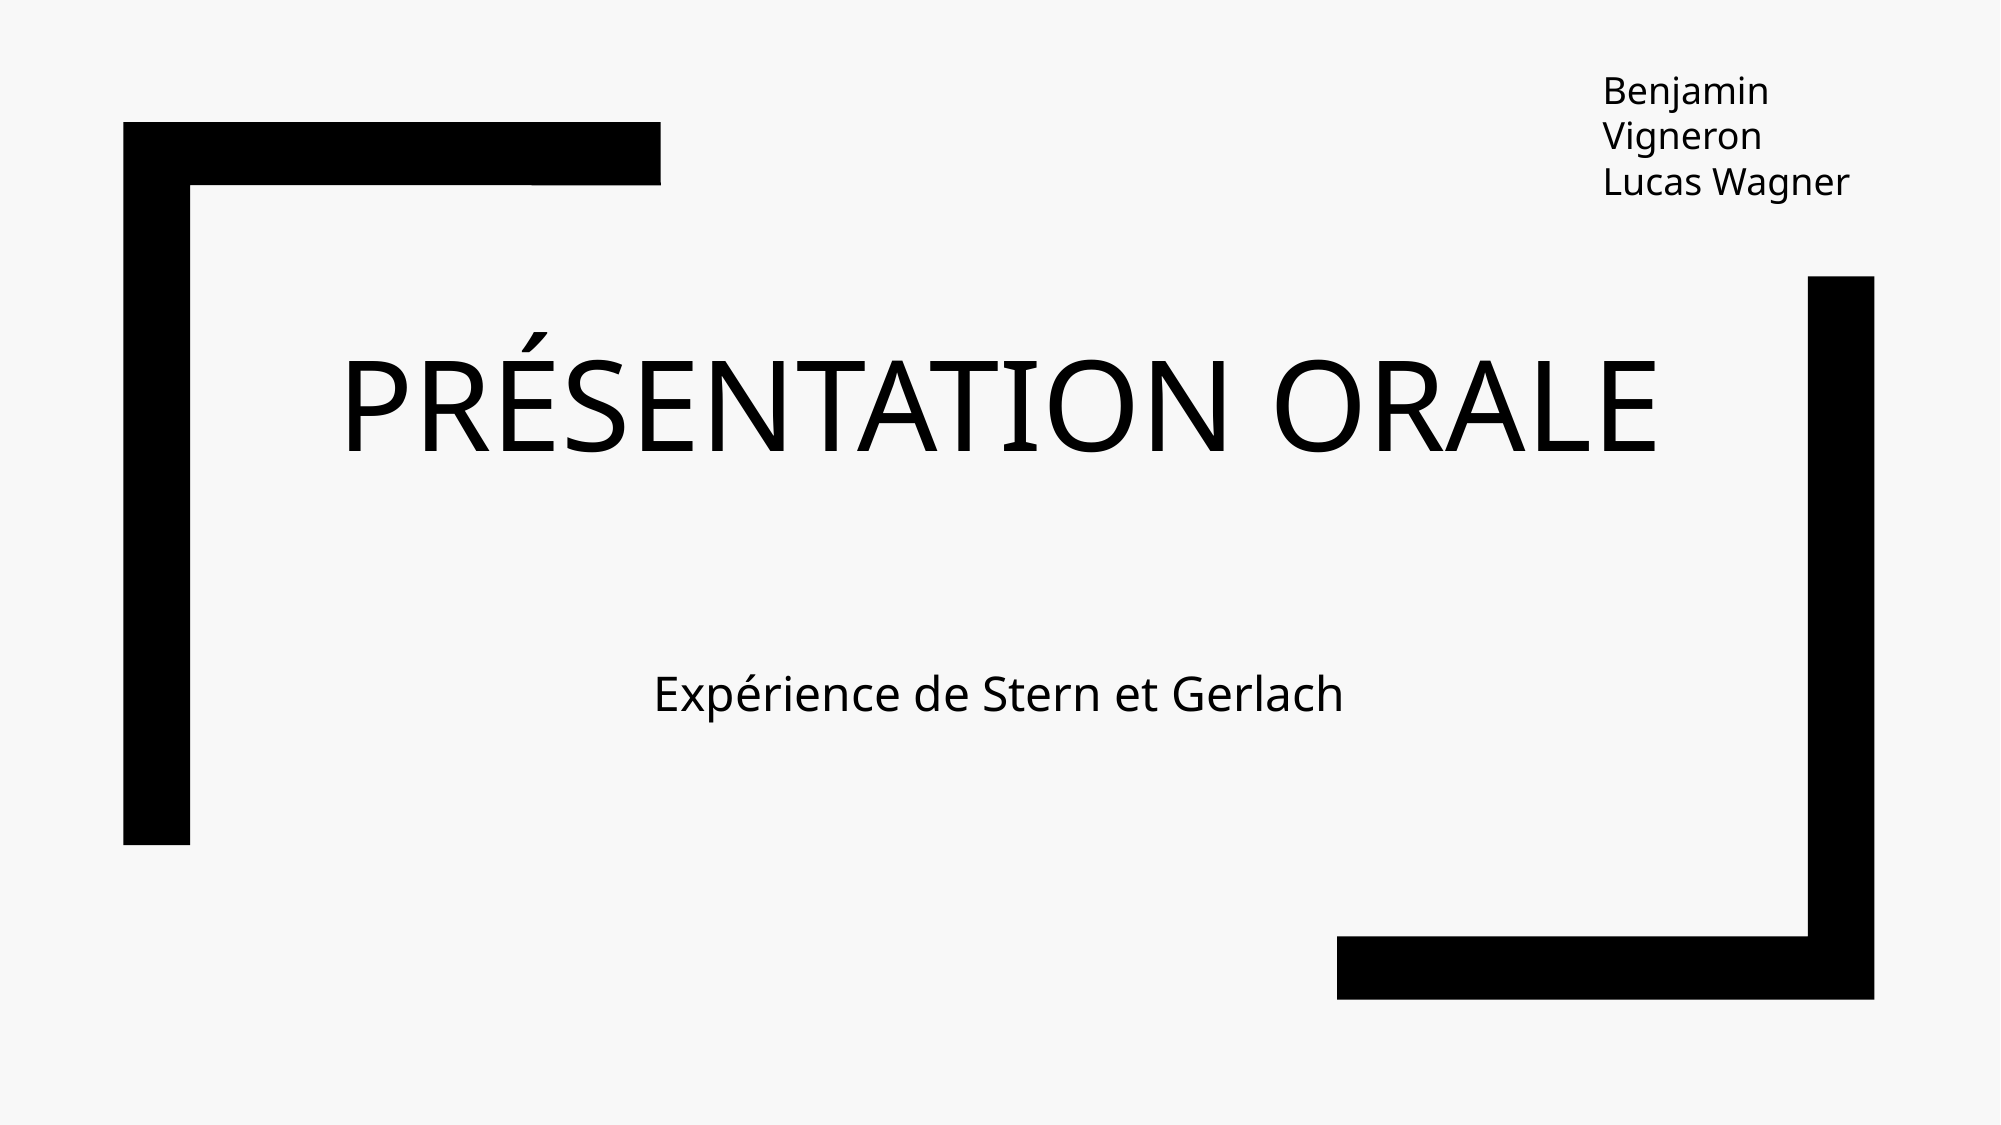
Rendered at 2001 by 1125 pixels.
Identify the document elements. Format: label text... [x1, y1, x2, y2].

subtitle Expérience de Stern et Gerlach [439, 649, 1561, 828]
text_box Benjamin Vigneron Lucas Wagner [1587, 60, 1950, 210]
title Présentation orale [314, 293, 1686, 638]
